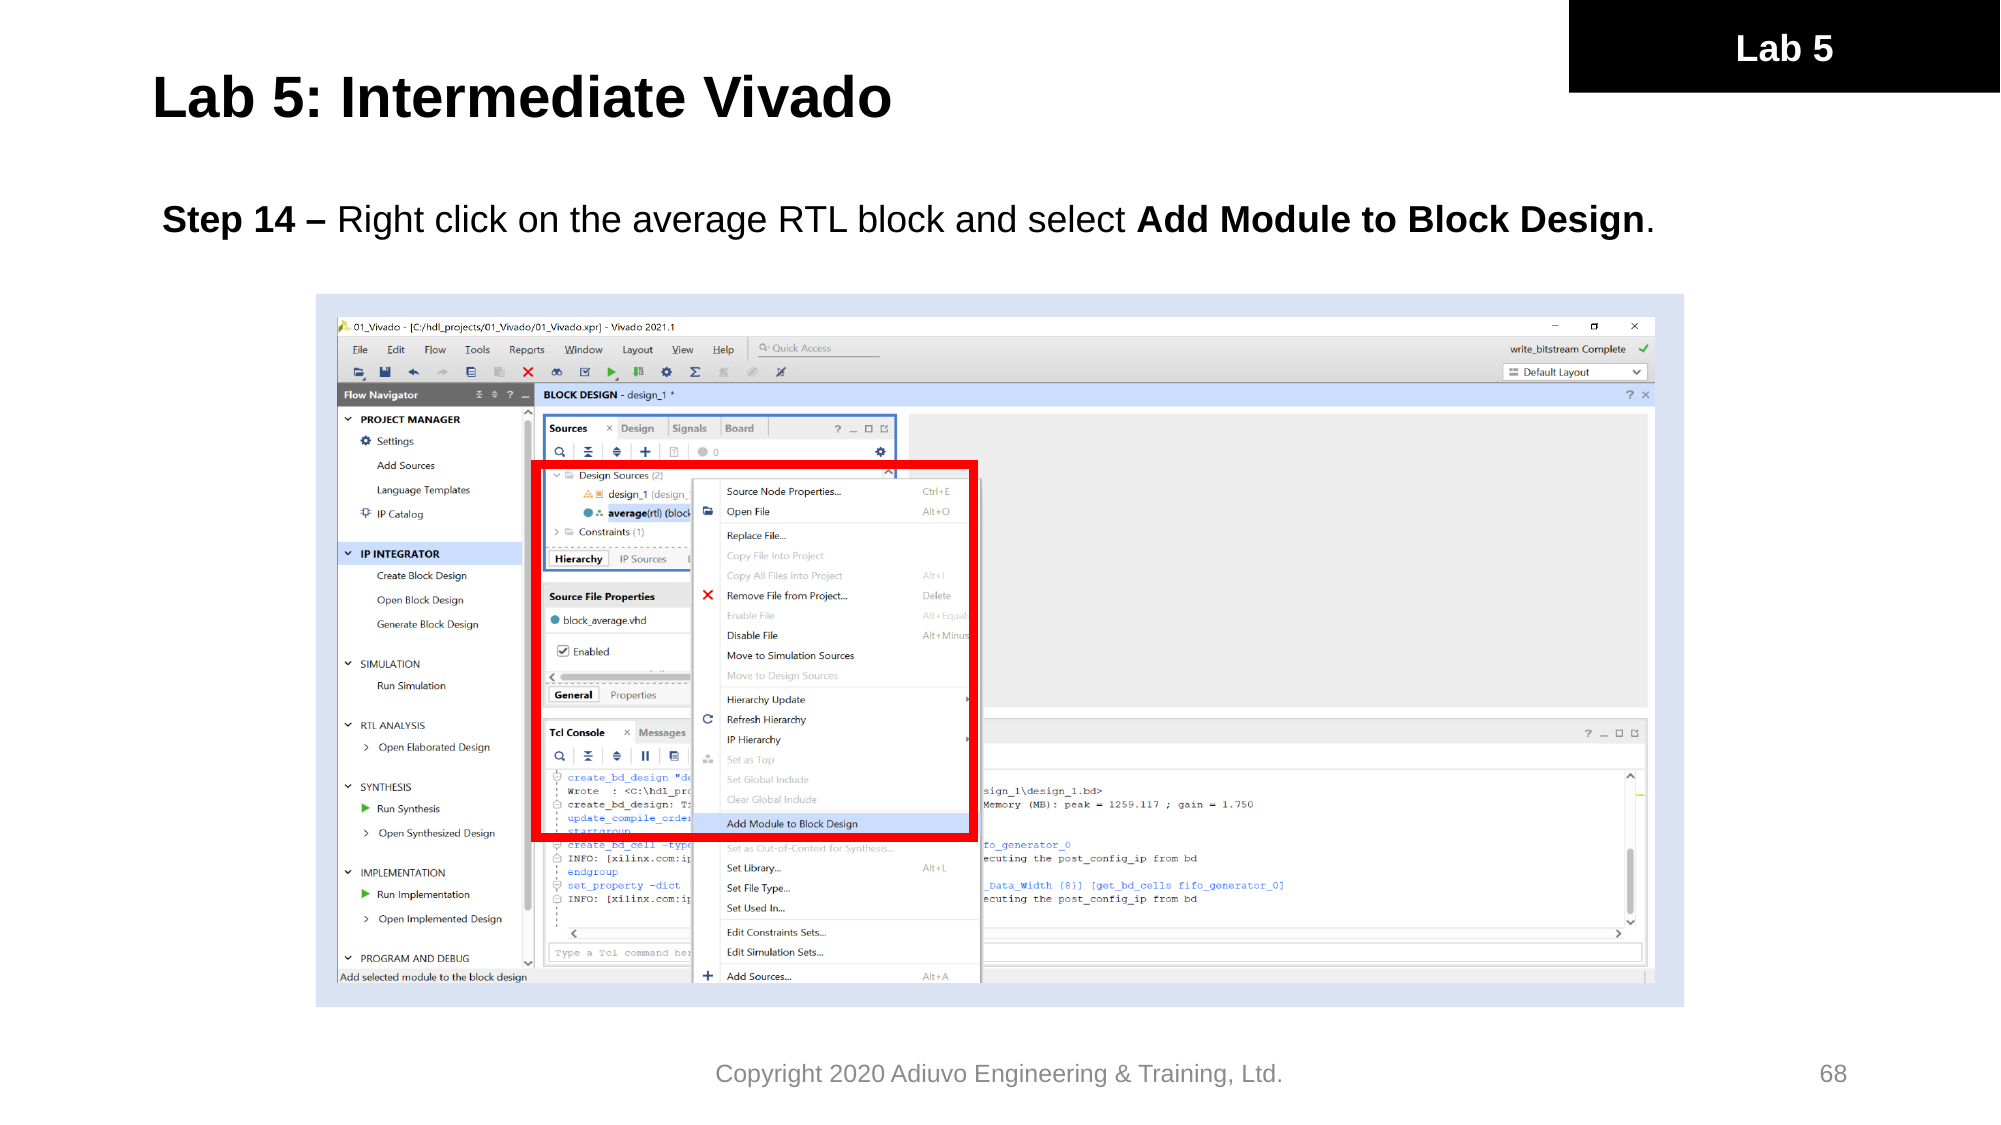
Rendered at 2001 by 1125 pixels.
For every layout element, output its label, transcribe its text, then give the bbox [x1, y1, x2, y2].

picture [337, 317, 1655, 983]
text_box [315, 338, 1685, 1008]
footer Copyright 2020 Adiuvo Engineering & Training, Ltd. [662, 1042, 1338, 1103]
slide_number 68 [1412, 1042, 1863, 1103]
title Lab 5: Intermediate Vivado [137, 59, 1863, 153]
text_box Step 14 – Right click on the average RTL block and select Add Module to Block Design. [147, 187, 1873, 338]
text_box Lab 5 [1568, 0, 2000, 94]
